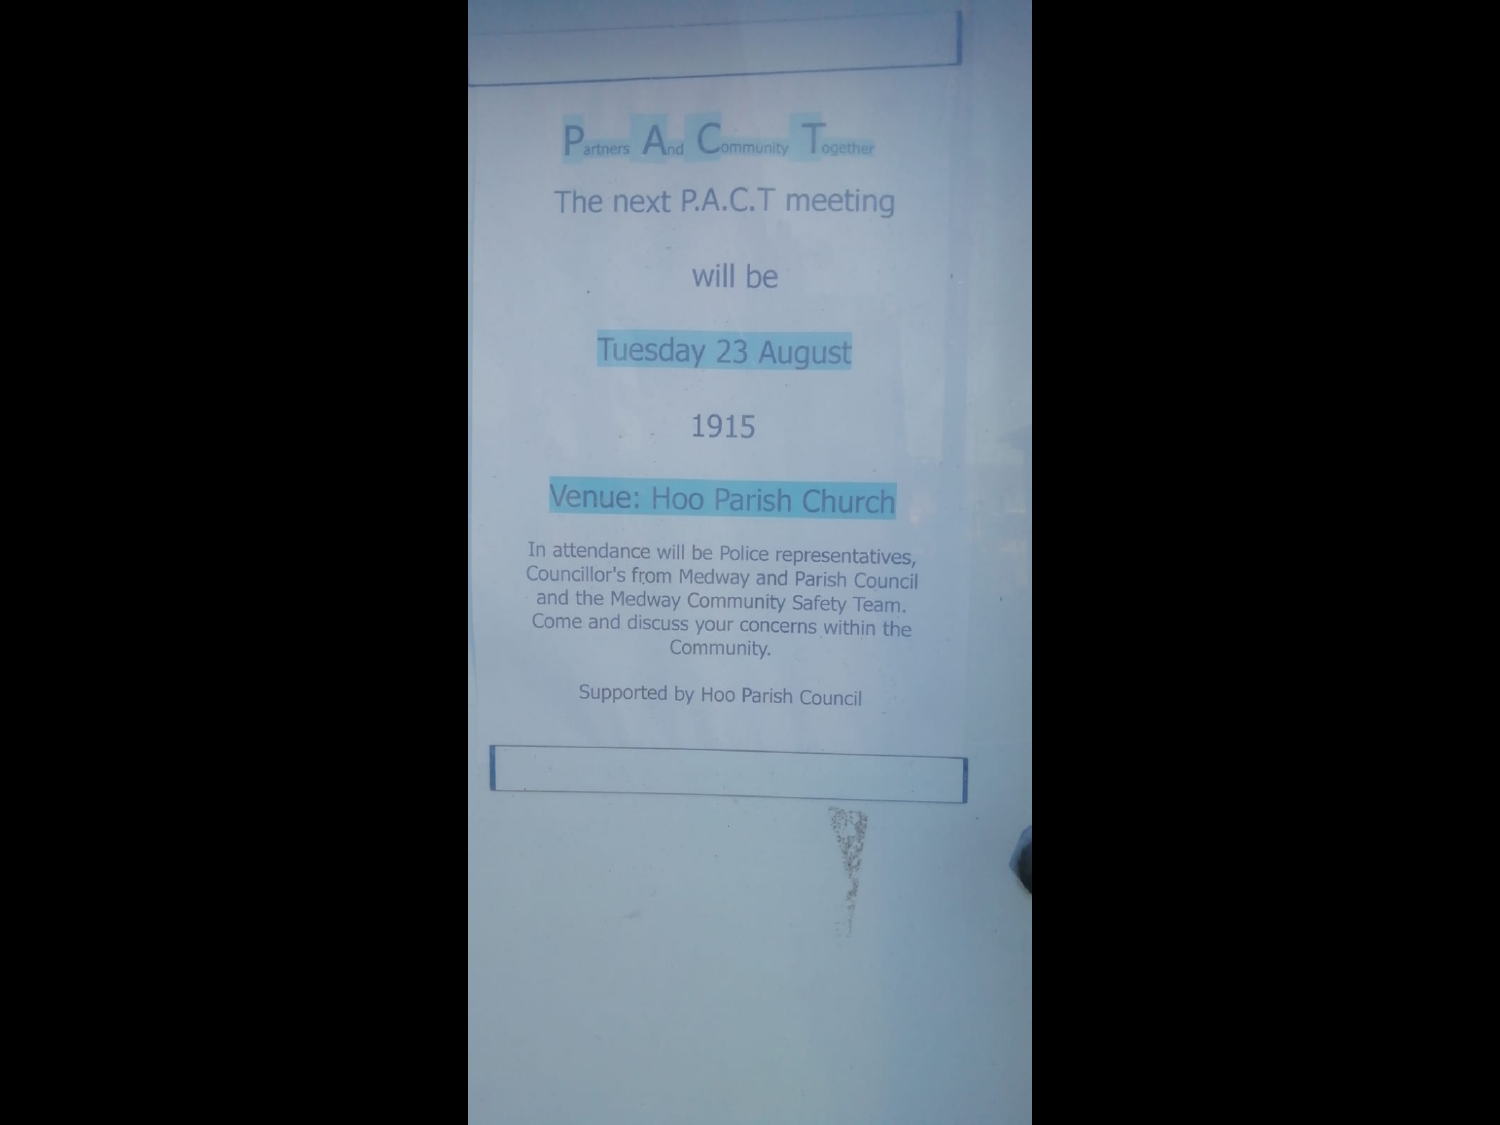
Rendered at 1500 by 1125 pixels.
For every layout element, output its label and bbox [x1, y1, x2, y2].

picture [468, 0, 1032, 1125]
